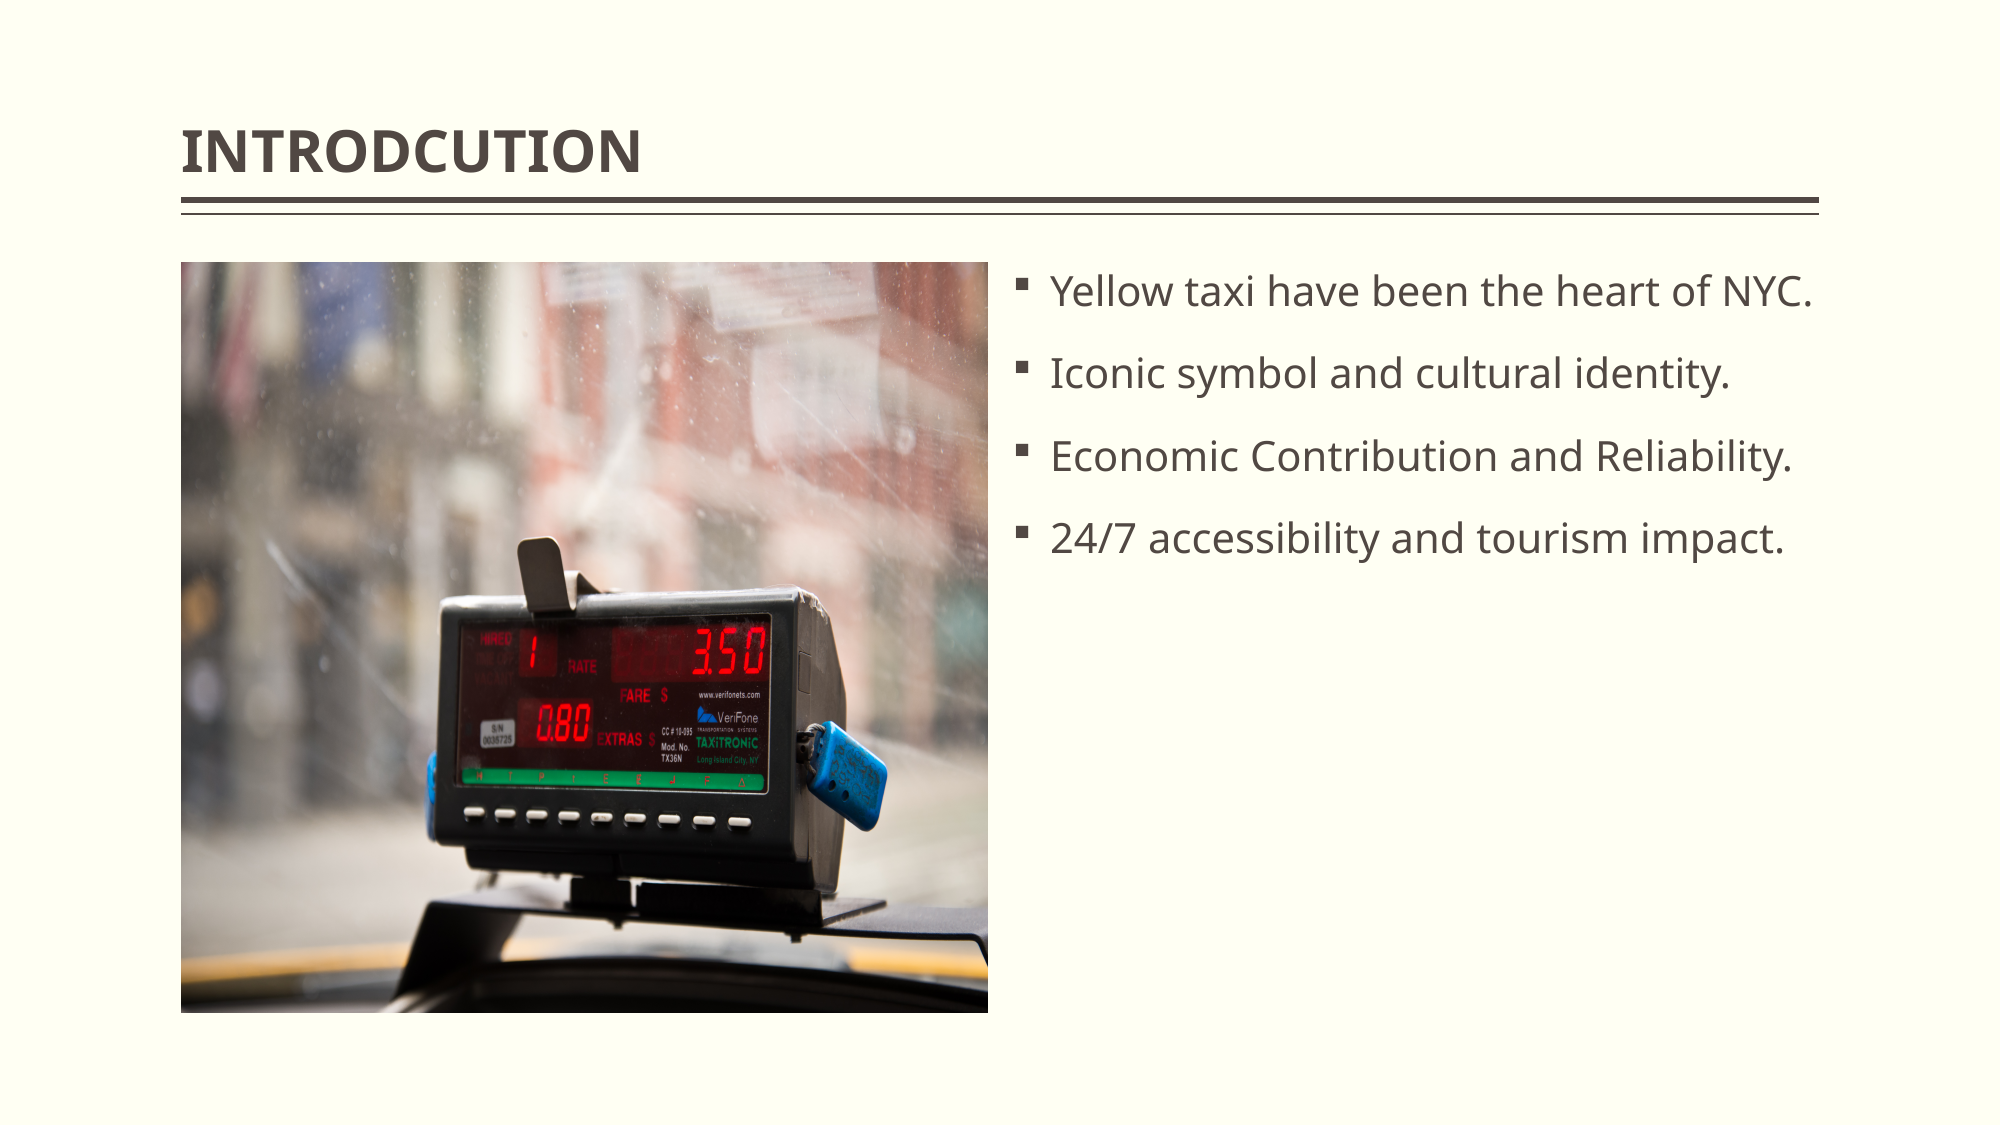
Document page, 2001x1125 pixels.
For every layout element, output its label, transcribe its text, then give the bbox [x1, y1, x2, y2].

list Yellow taxi have been the heart of NYC. Iconic symbol and cultural identity. Economic Contribution and Reliability. 24/7 accessibility and tourism impact. [1012, 262, 1819, 1013]
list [181, 262, 988, 1013]
title INTRODCUTION [181, 12, 1819, 193]
